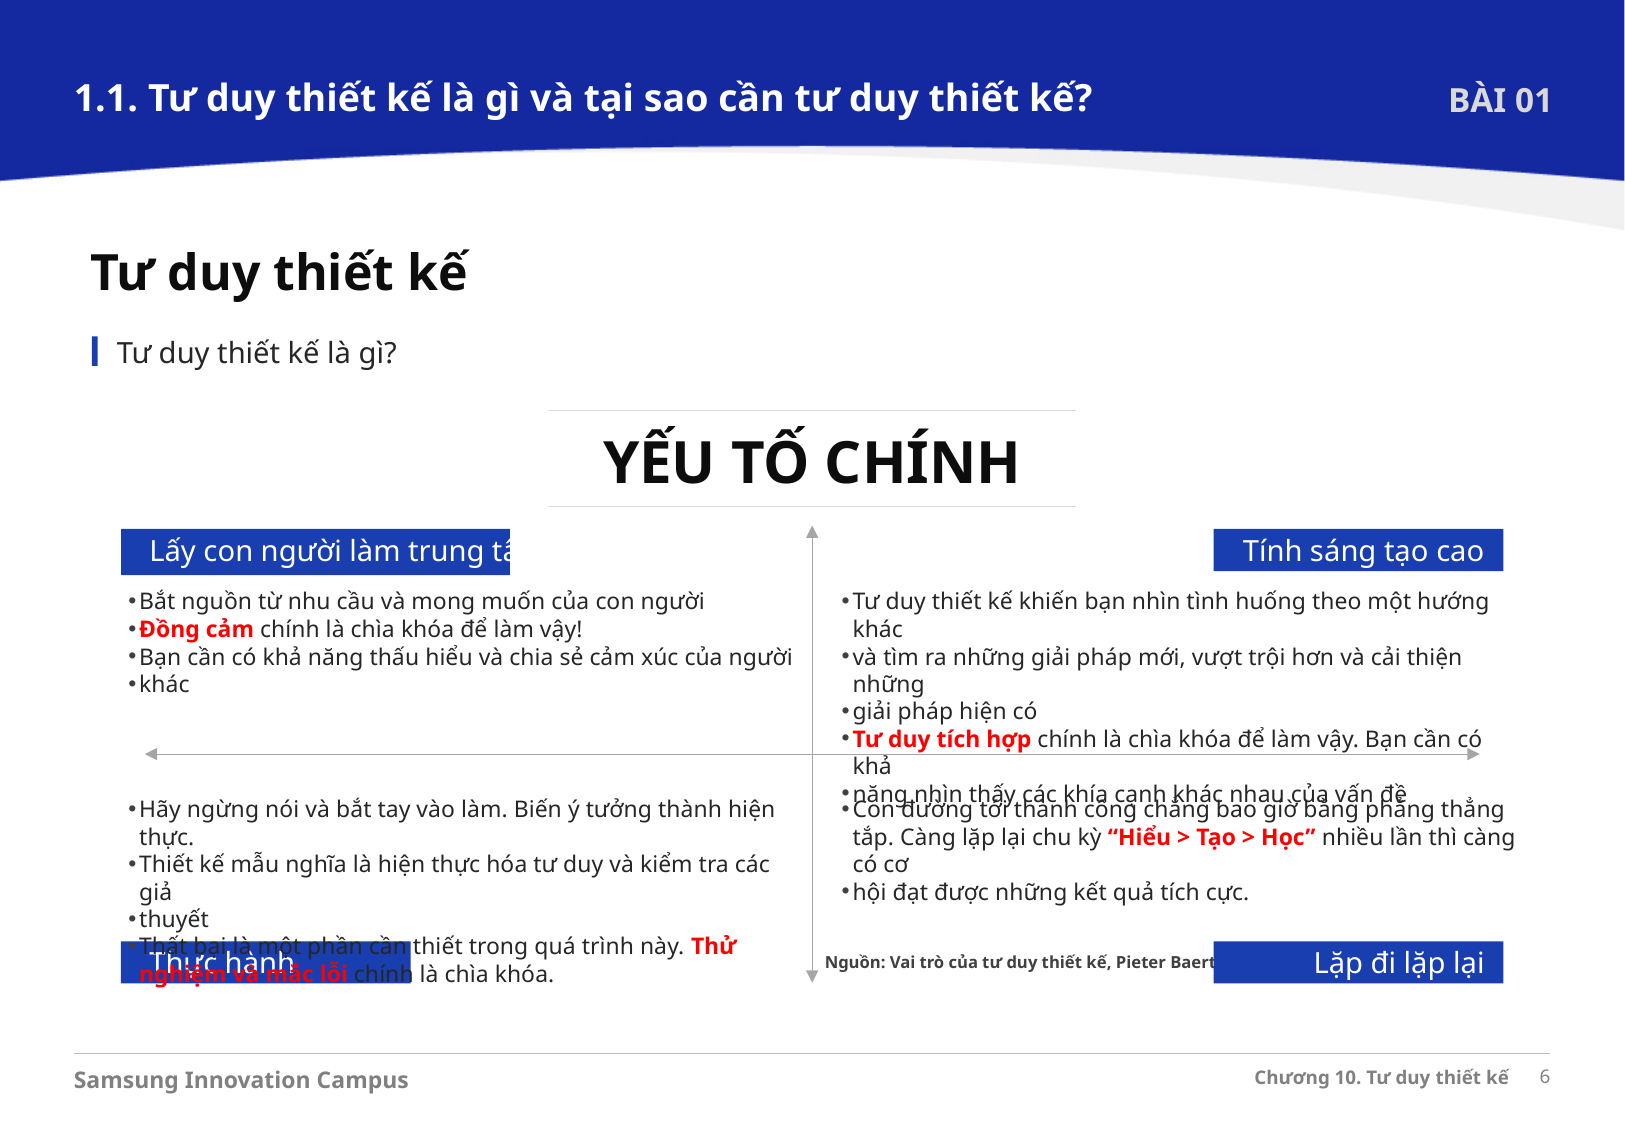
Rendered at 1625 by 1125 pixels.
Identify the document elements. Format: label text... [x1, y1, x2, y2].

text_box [120, 410, 1543, 984]
picture [0, 0, 1625, 1125]
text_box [73, 73, 1554, 120]
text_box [91, 334, 1533, 370]
text_box Tư duy thiết kế [89, 240, 1534, 302]
